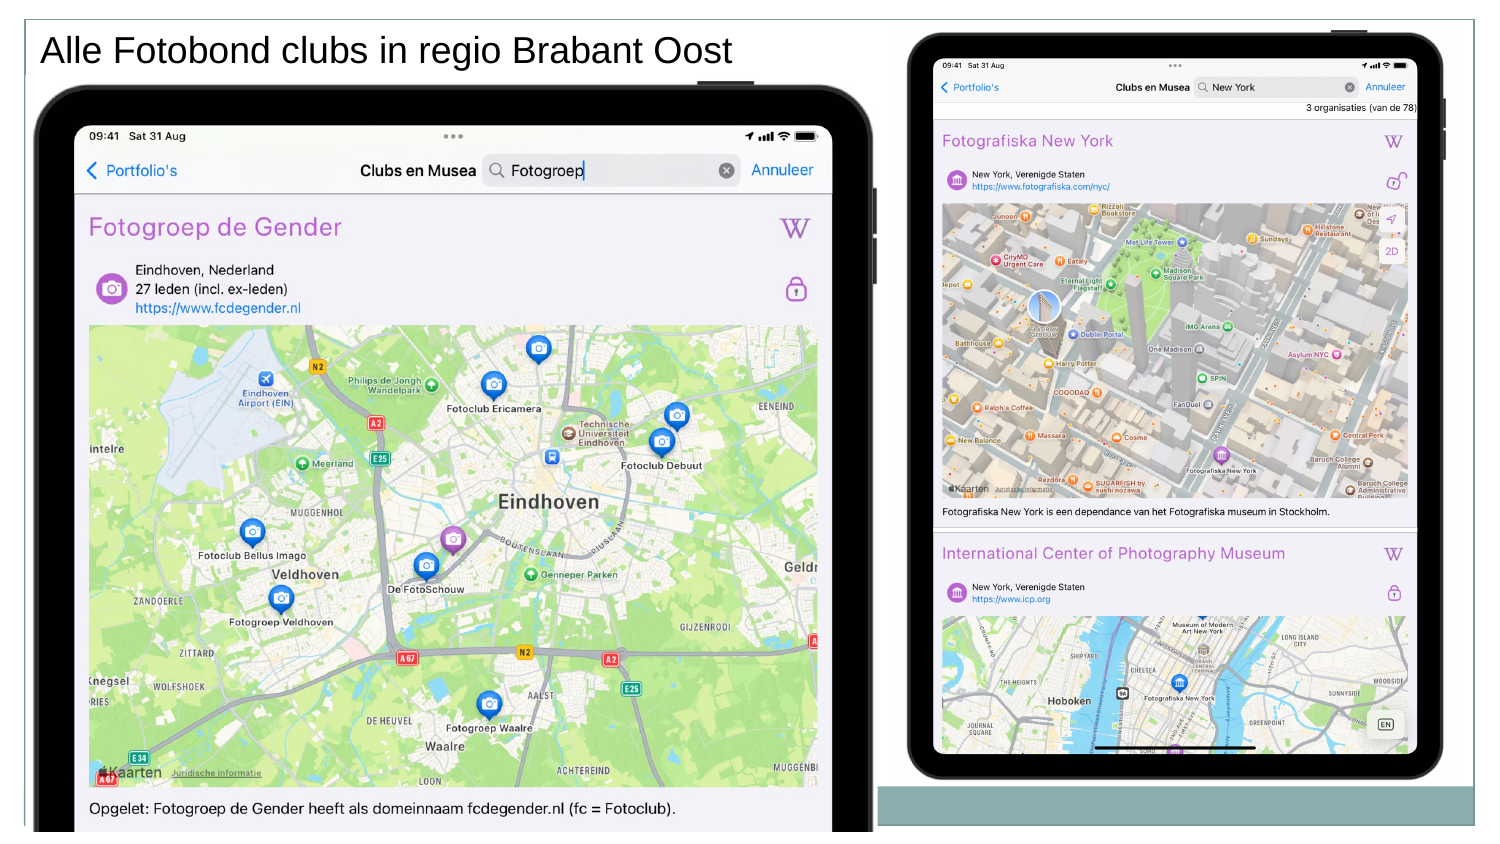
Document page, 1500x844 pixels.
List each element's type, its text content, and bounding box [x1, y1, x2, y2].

picture [892, 24, 1458, 784]
text_box Alle Fotobond clubs in regio Brabant Oost [25, 18, 1473, 79]
picture [25, 74, 878, 832]
